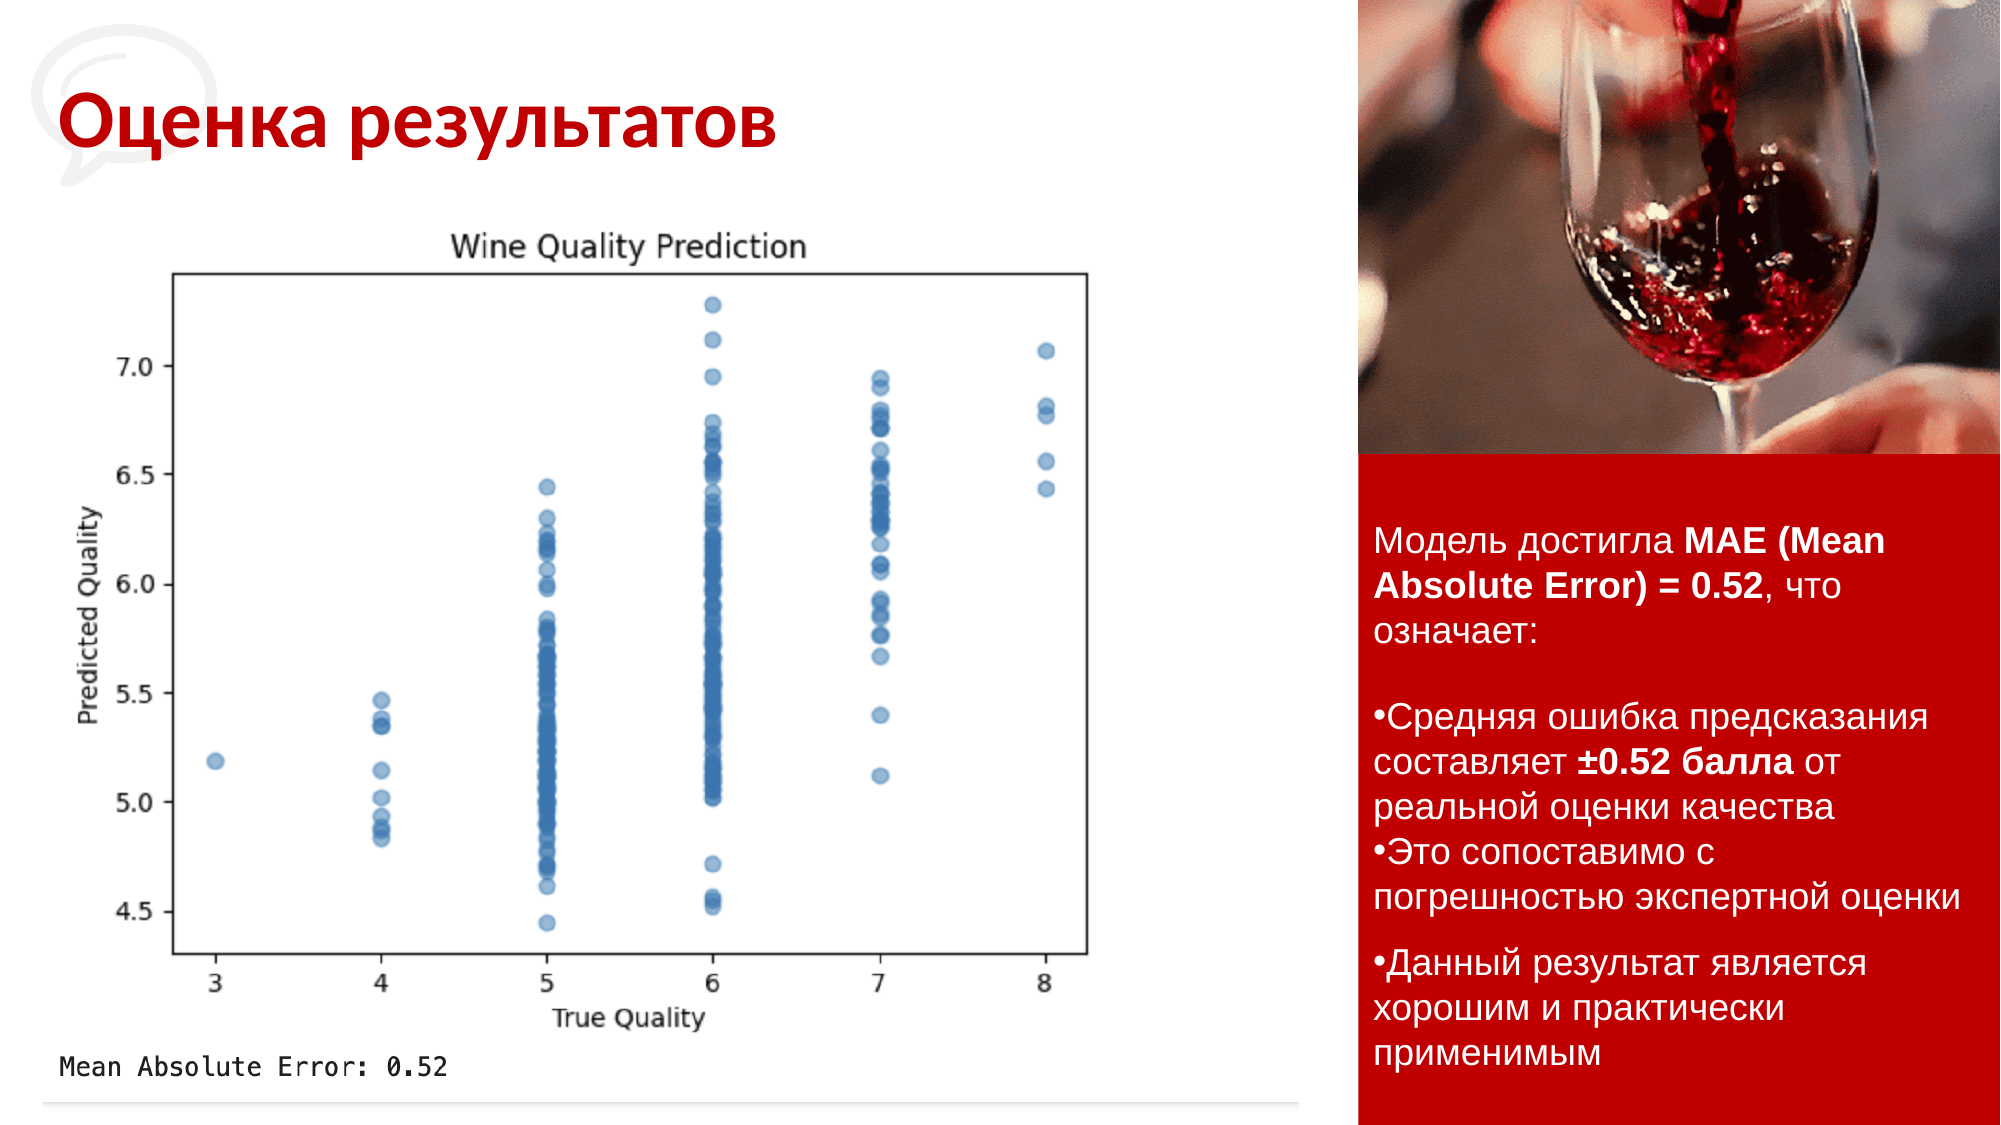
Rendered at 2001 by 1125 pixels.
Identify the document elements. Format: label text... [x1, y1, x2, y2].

picture [1358, 0, 2000, 454]
text_box Оценка результатов [43, 56, 1270, 172]
text_box [1357, 0, 2000, 1125]
picture [43, 209, 1299, 1112]
text_box Модель достигла MAE (Mean Absolute Error) = 0.52, что означает: Средняя ошибка предсказания составляет ±0.52 балла от реальной оценки качества Это сопоставимо с погрешностью экспертной оценки Данный результат является хорошим и практически применимым [1358, 508, 1978, 1081]
